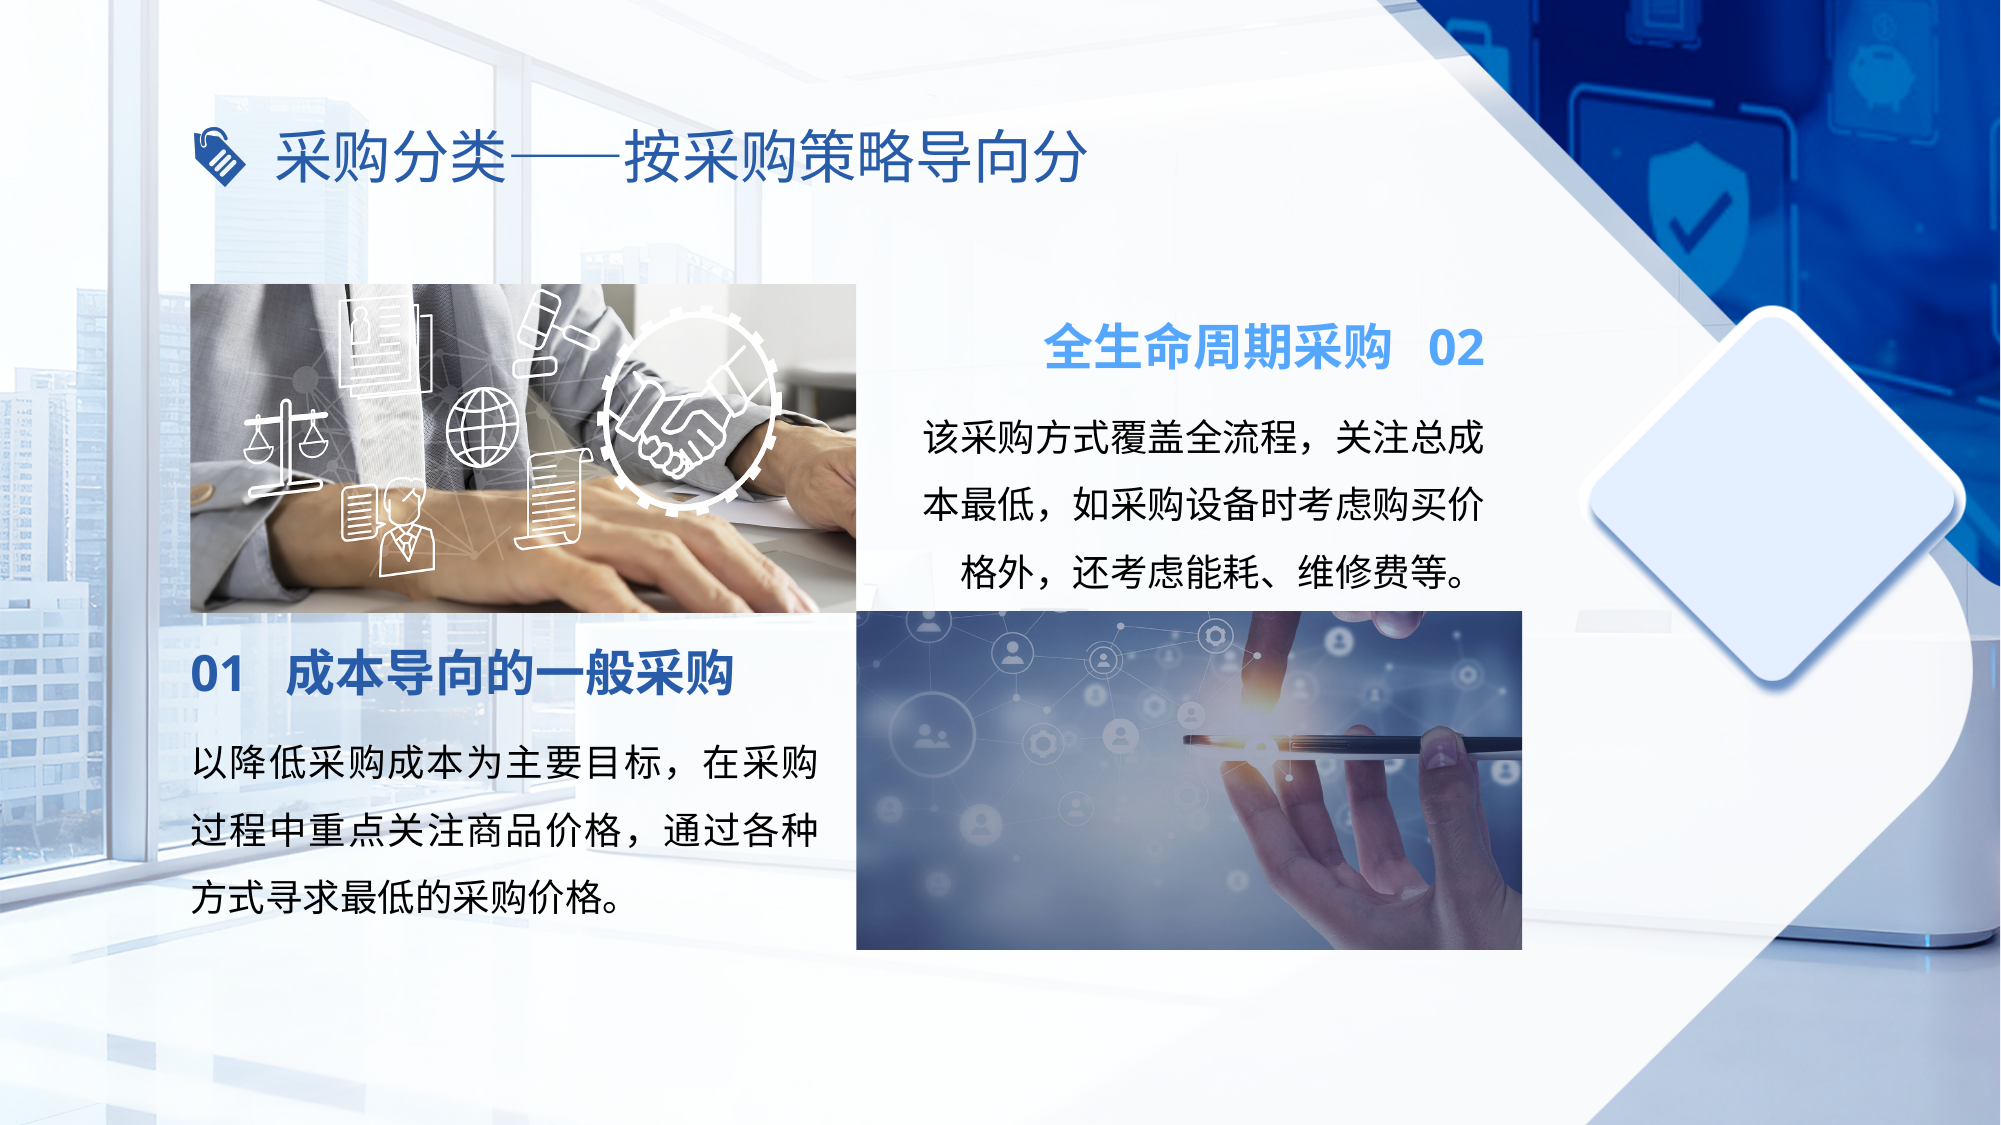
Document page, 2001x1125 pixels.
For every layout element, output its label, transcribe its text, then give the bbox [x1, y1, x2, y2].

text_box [189, 298, 1486, 917]
picture [0, 0, 2001, 1125]
text_box 采购分类——按采购策略导向分 [259, 107, 1491, 204]
